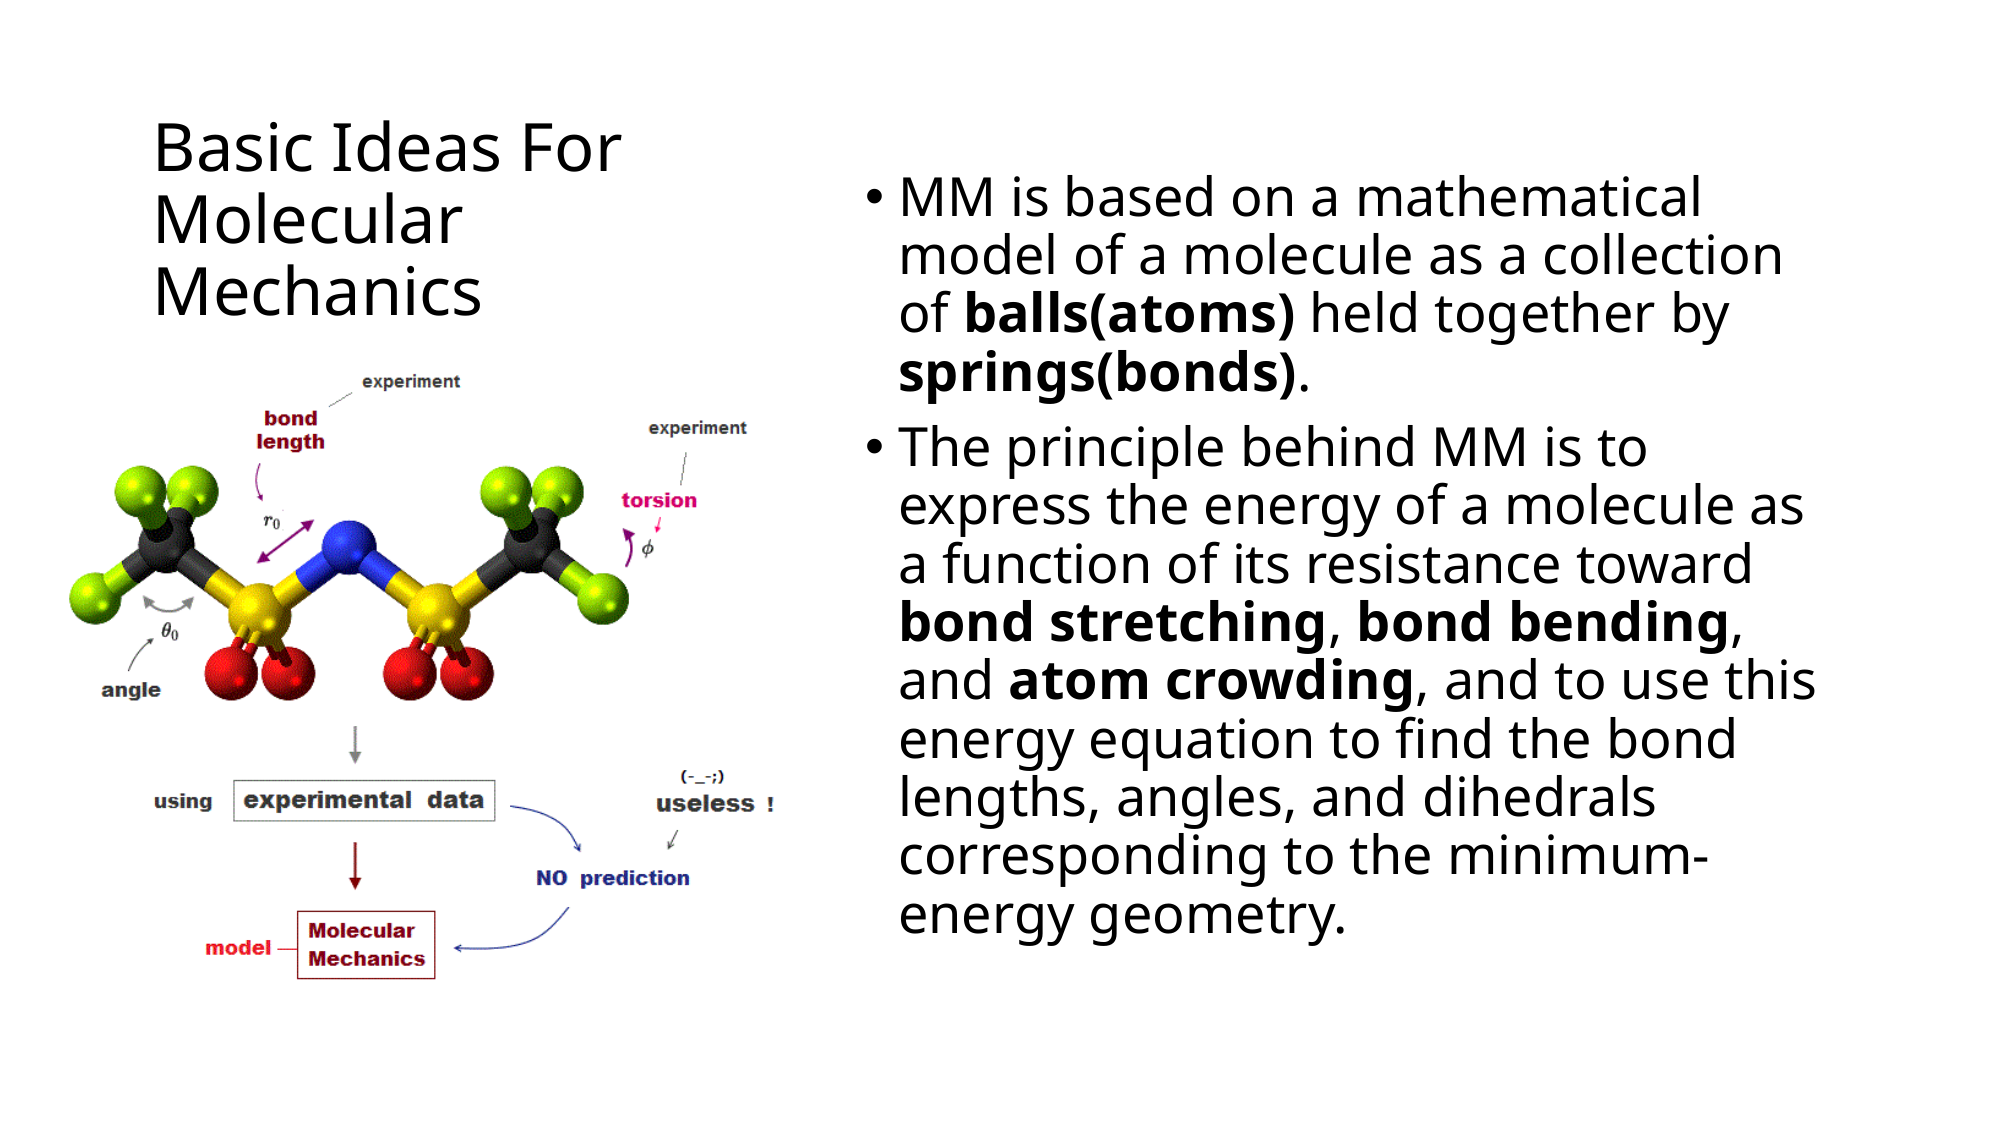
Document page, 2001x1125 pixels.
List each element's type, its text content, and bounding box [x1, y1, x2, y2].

title Basic Ideas For Molecular Mechanics [137, 75, 783, 335]
picture [51, 335, 798, 1005]
list MM is based on a mathematical model of a molecule as a collection of balls(atoms) held together by springs(bonds). The principle behind MM is to express the energy of a molecule as a function of its resistance toward bond stretching, bond bending, and atom crowding, and to use this energy equation to find the bond lengths, angles, and dihedrals corresponding to the minimum-energy geometry. [850, 161, 1863, 962]
